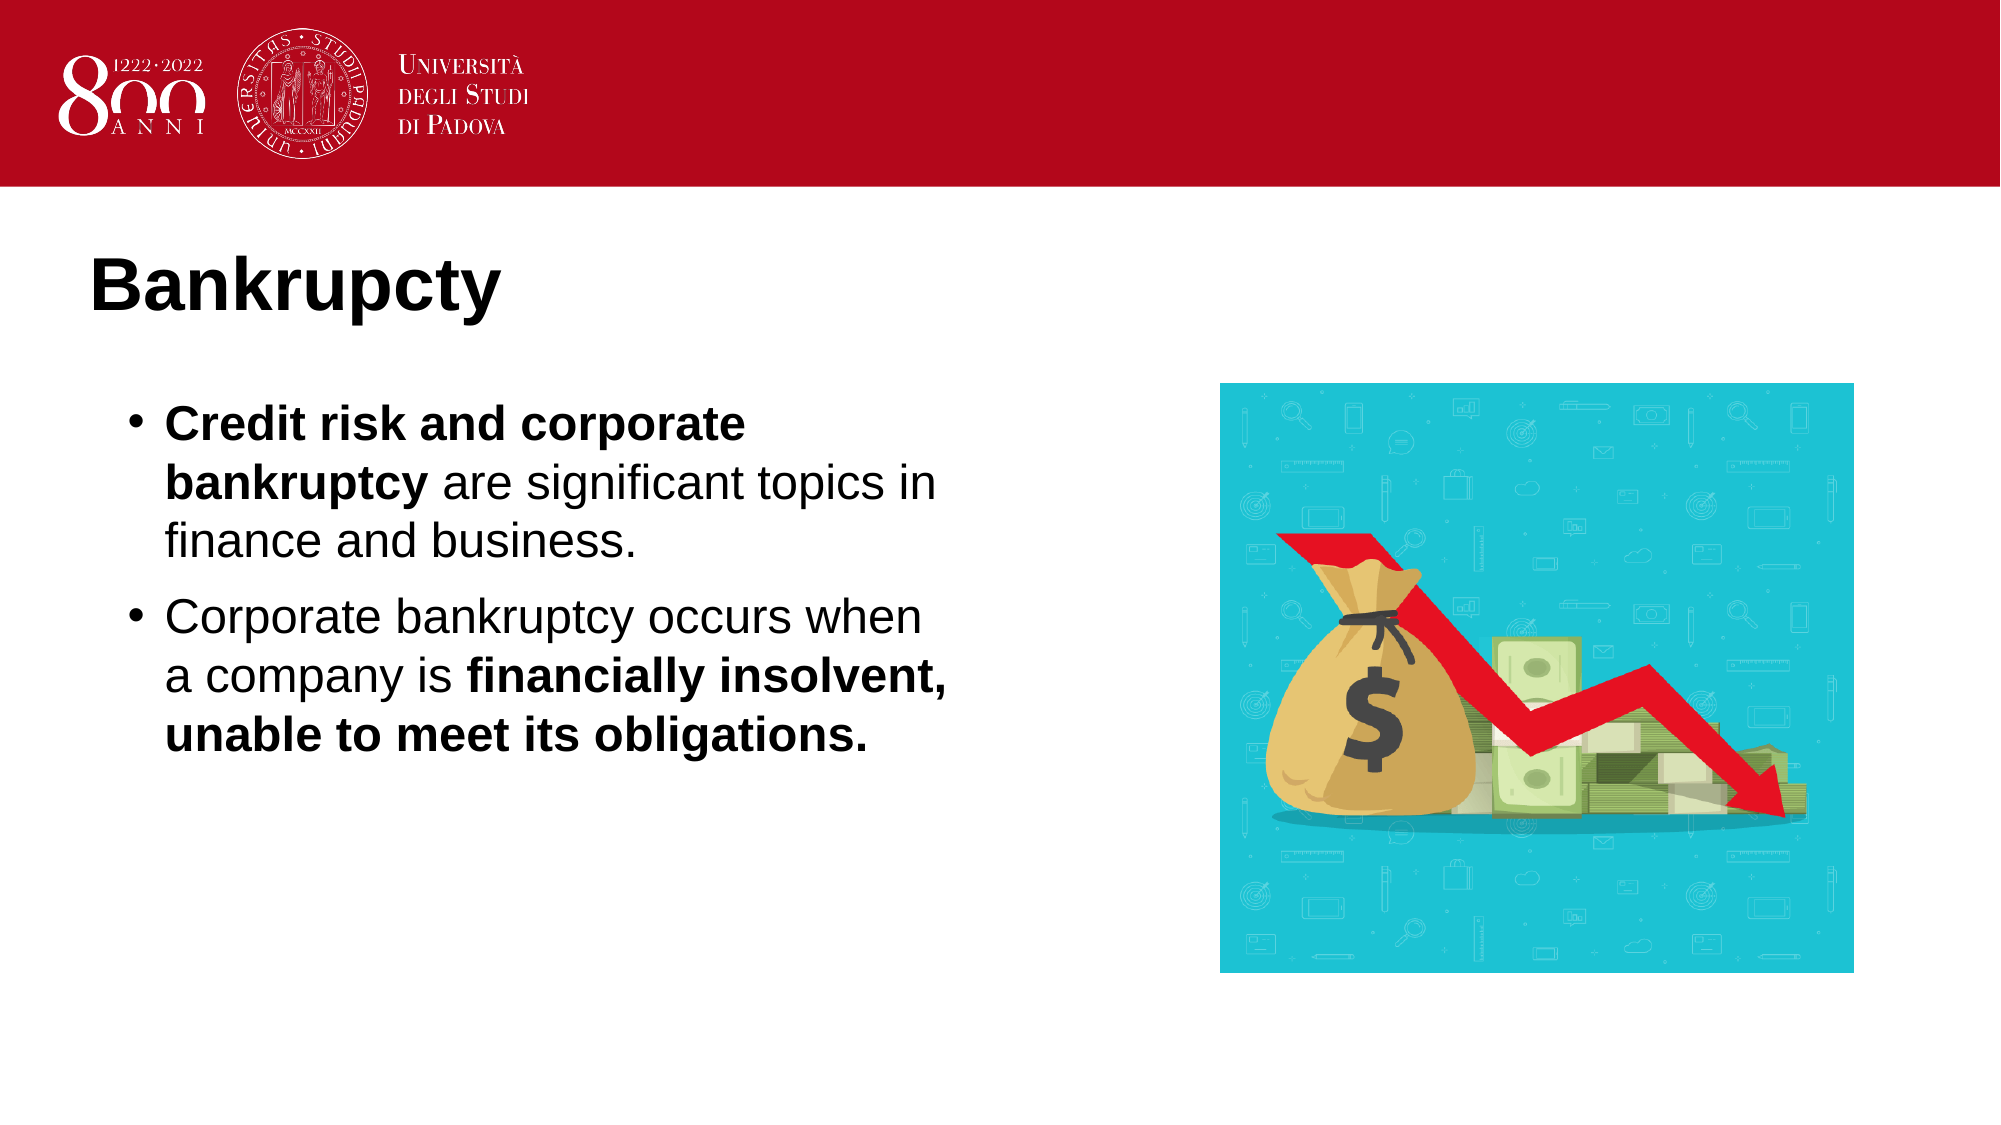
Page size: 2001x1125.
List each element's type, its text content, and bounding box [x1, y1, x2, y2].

title Bankrupcty [74, 189, 2000, 384]
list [1220, 384, 1854, 973]
list Credit risk and corporate bankruptcy are significant topics in finance and business. Corporate bankruptcy occurs when a company is financially insolvent, unable to meet its obligations. [112, 384, 975, 787]
